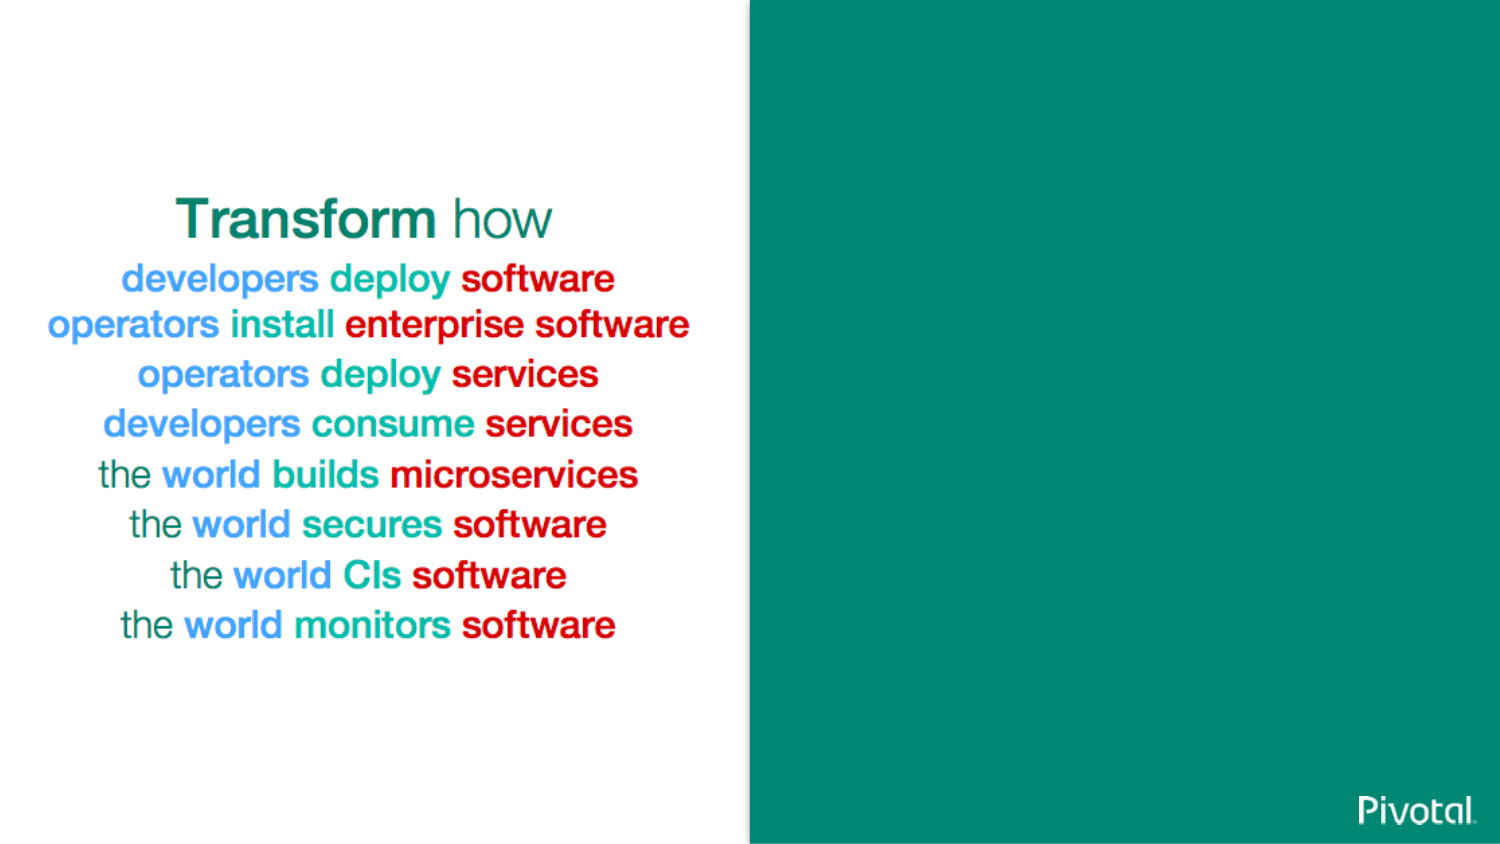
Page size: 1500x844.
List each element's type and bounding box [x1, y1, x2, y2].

picture [28, 186, 704, 658]
picture [1359, 796, 1477, 825]
